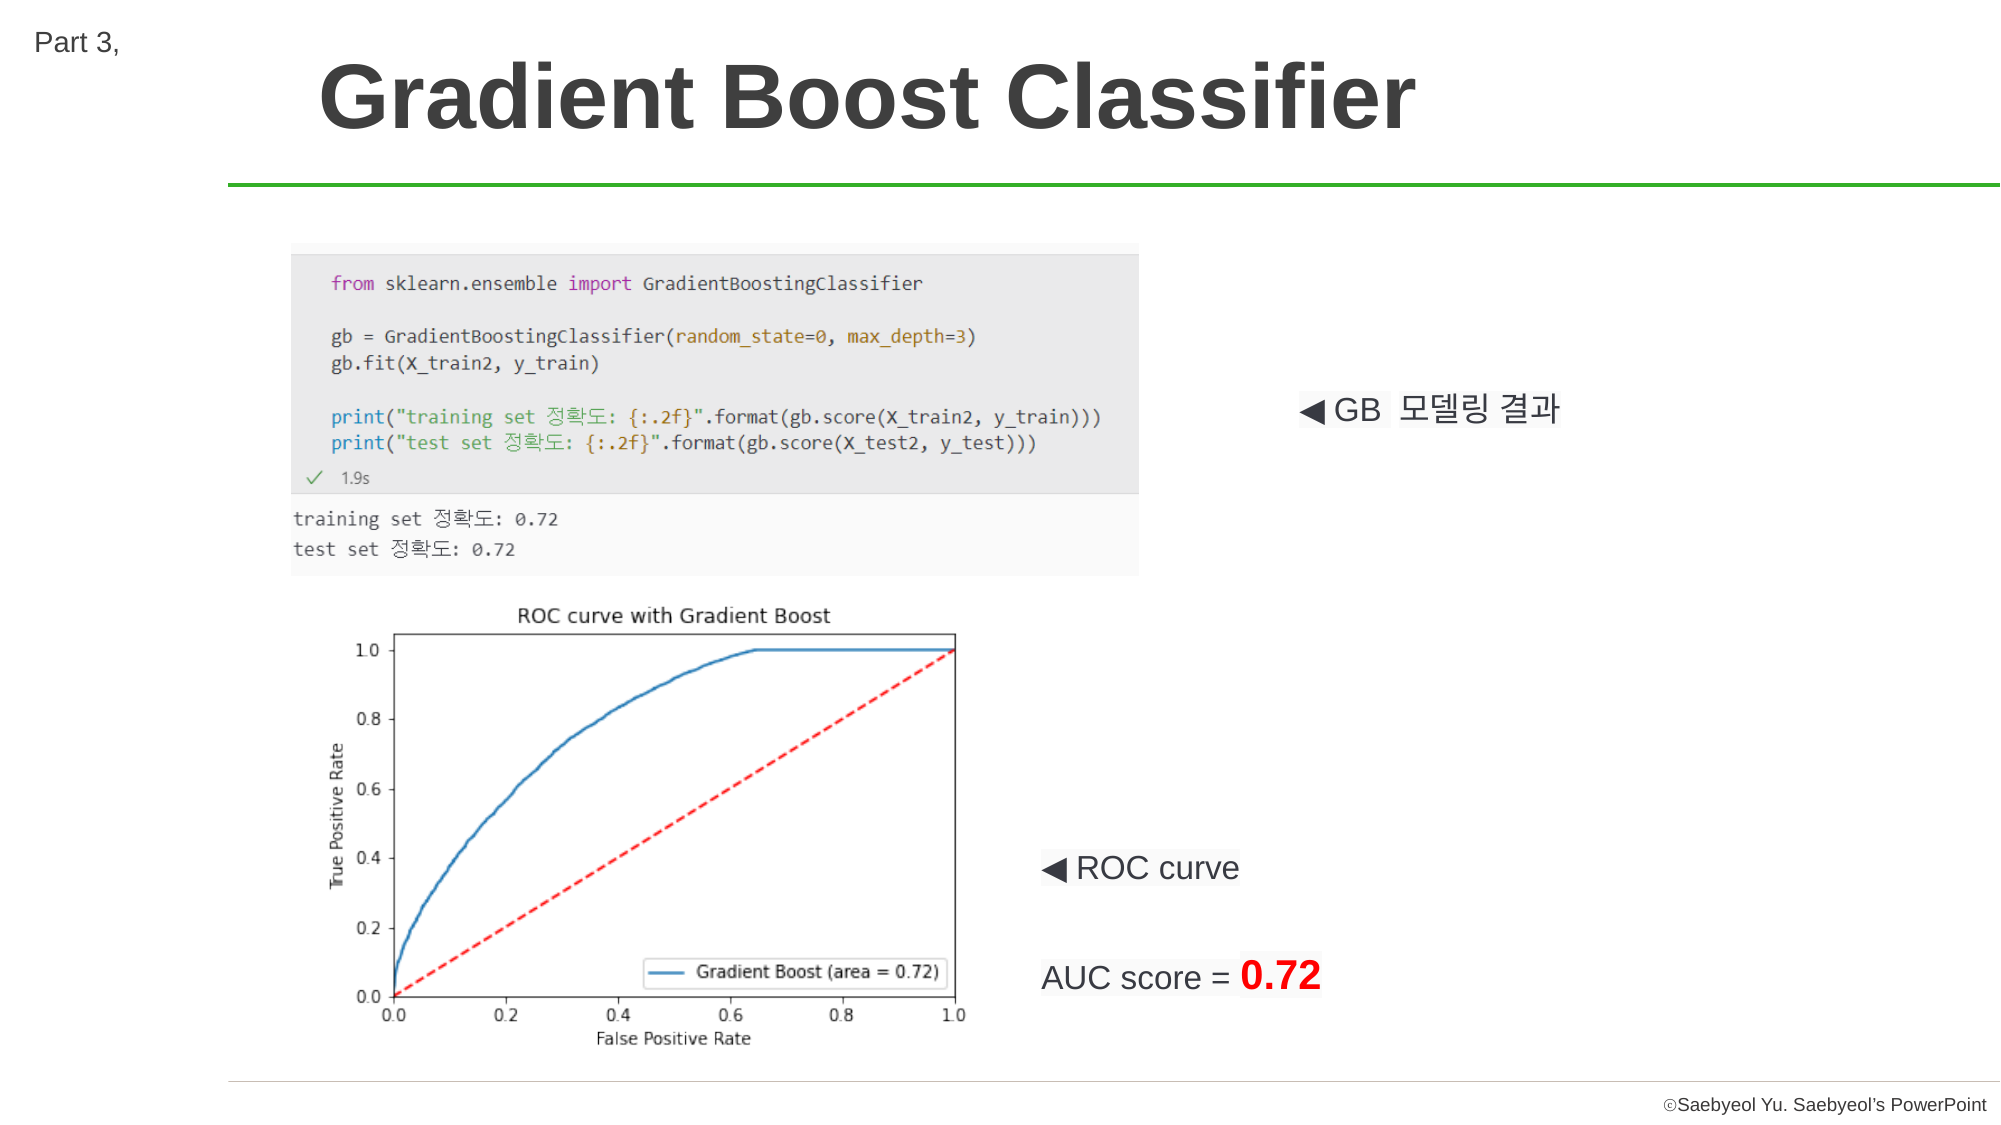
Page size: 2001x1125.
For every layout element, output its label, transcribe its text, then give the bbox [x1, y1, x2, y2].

picture [291, 243, 1139, 1058]
text_box ◀ GB 모델링 결과 [1284, 366, 1829, 436]
text_box Gradient Boost Classifier [228, 29, 1554, 155]
text_box Part 3, [19, 15, 143, 66]
text_box ◀ ROC curve AUC score = 0.72 [1032, 824, 1917, 1005]
